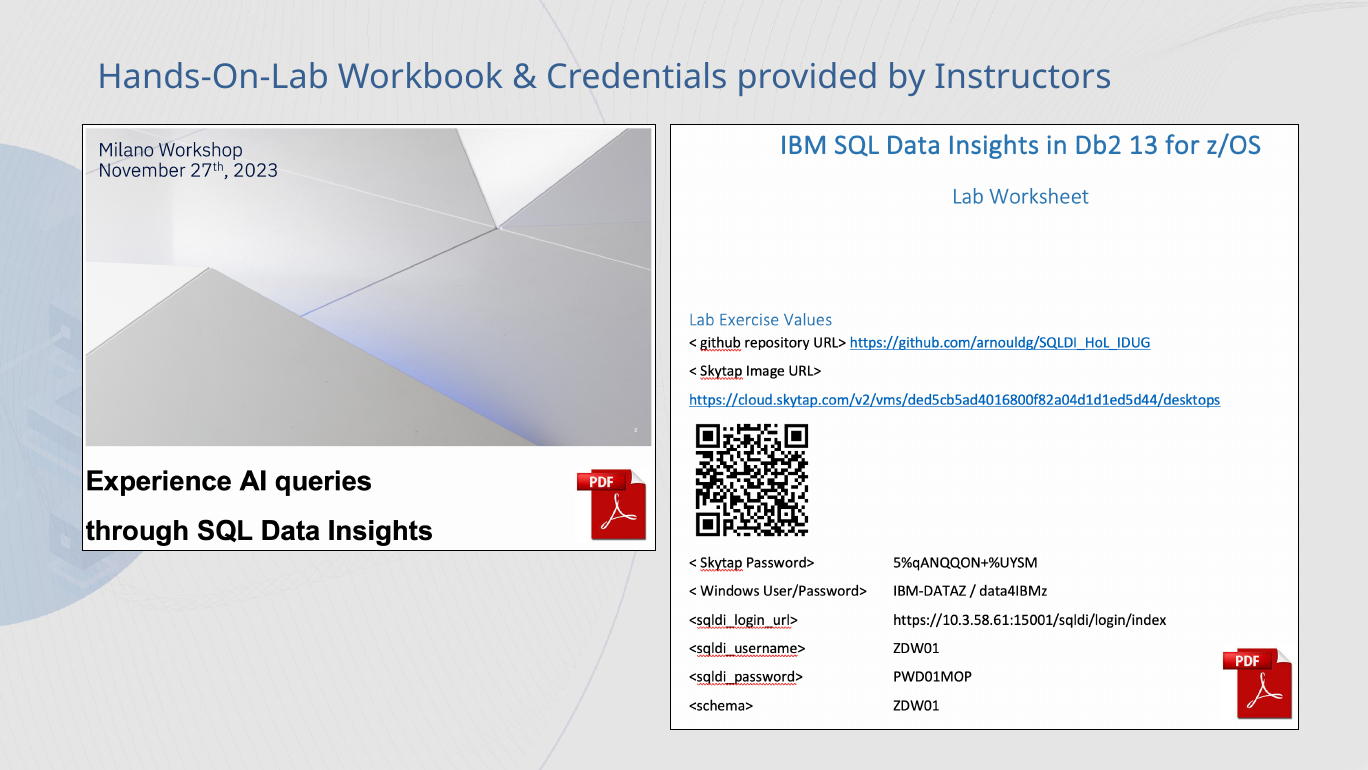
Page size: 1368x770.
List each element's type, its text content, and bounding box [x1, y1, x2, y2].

title Hands-On-Lab Workbook & Credentials provided by Instructors [82, 51, 1263, 147]
picture [0, 0, 1368, 770]
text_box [670, 124, 1299, 730]
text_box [82, 124, 656, 551]
